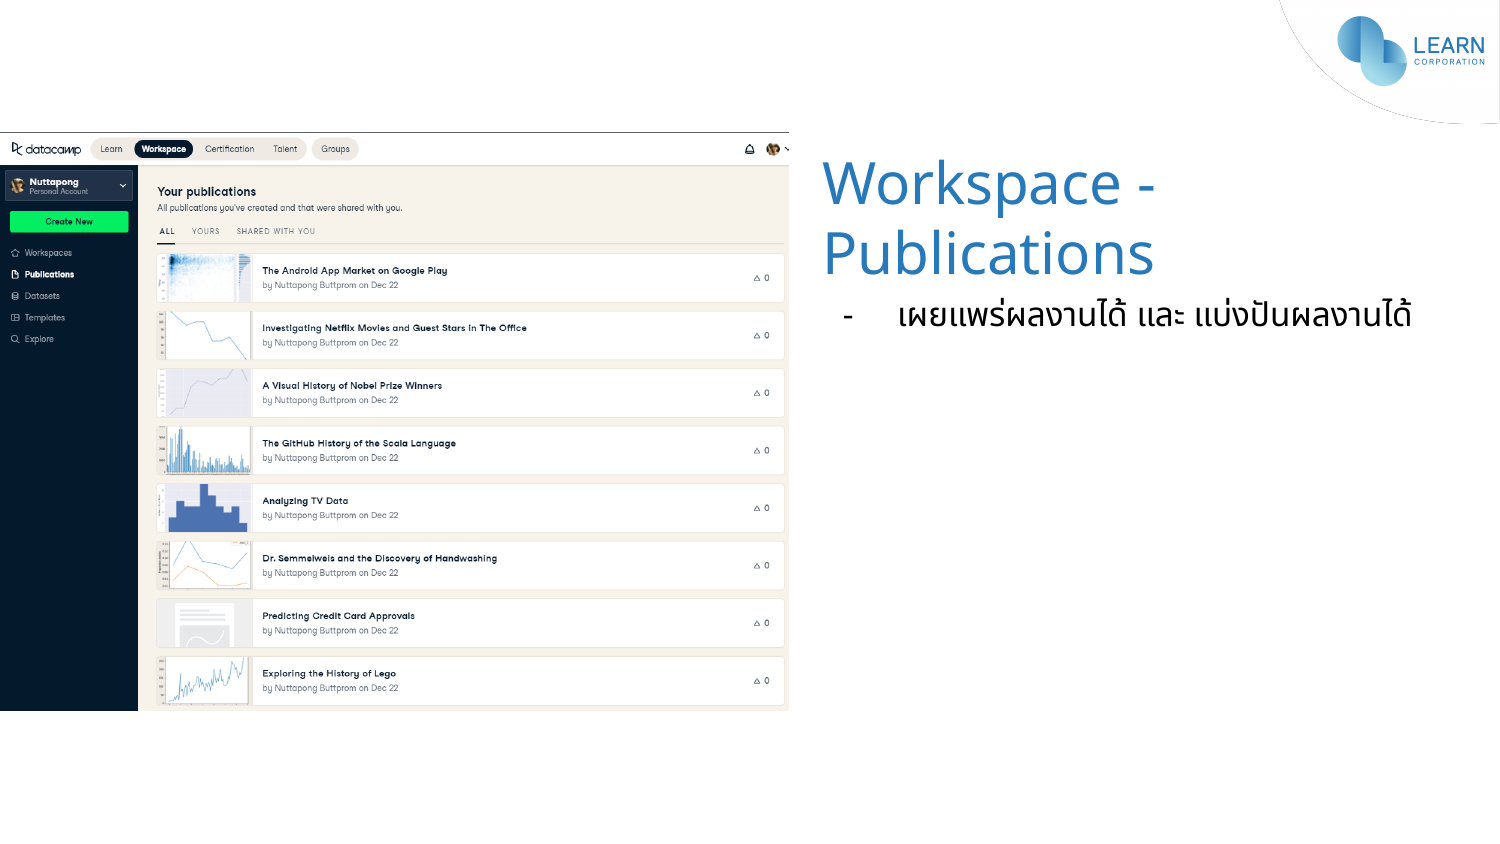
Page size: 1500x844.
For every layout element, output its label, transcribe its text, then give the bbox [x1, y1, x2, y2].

list Workspace - Publications เผยแพร่ผลงานได้ และ แบ่งปันผลงานได้ [807, 130, 1447, 404]
picture [0, 132, 790, 712]
picture [1279, 0, 1500, 124]
